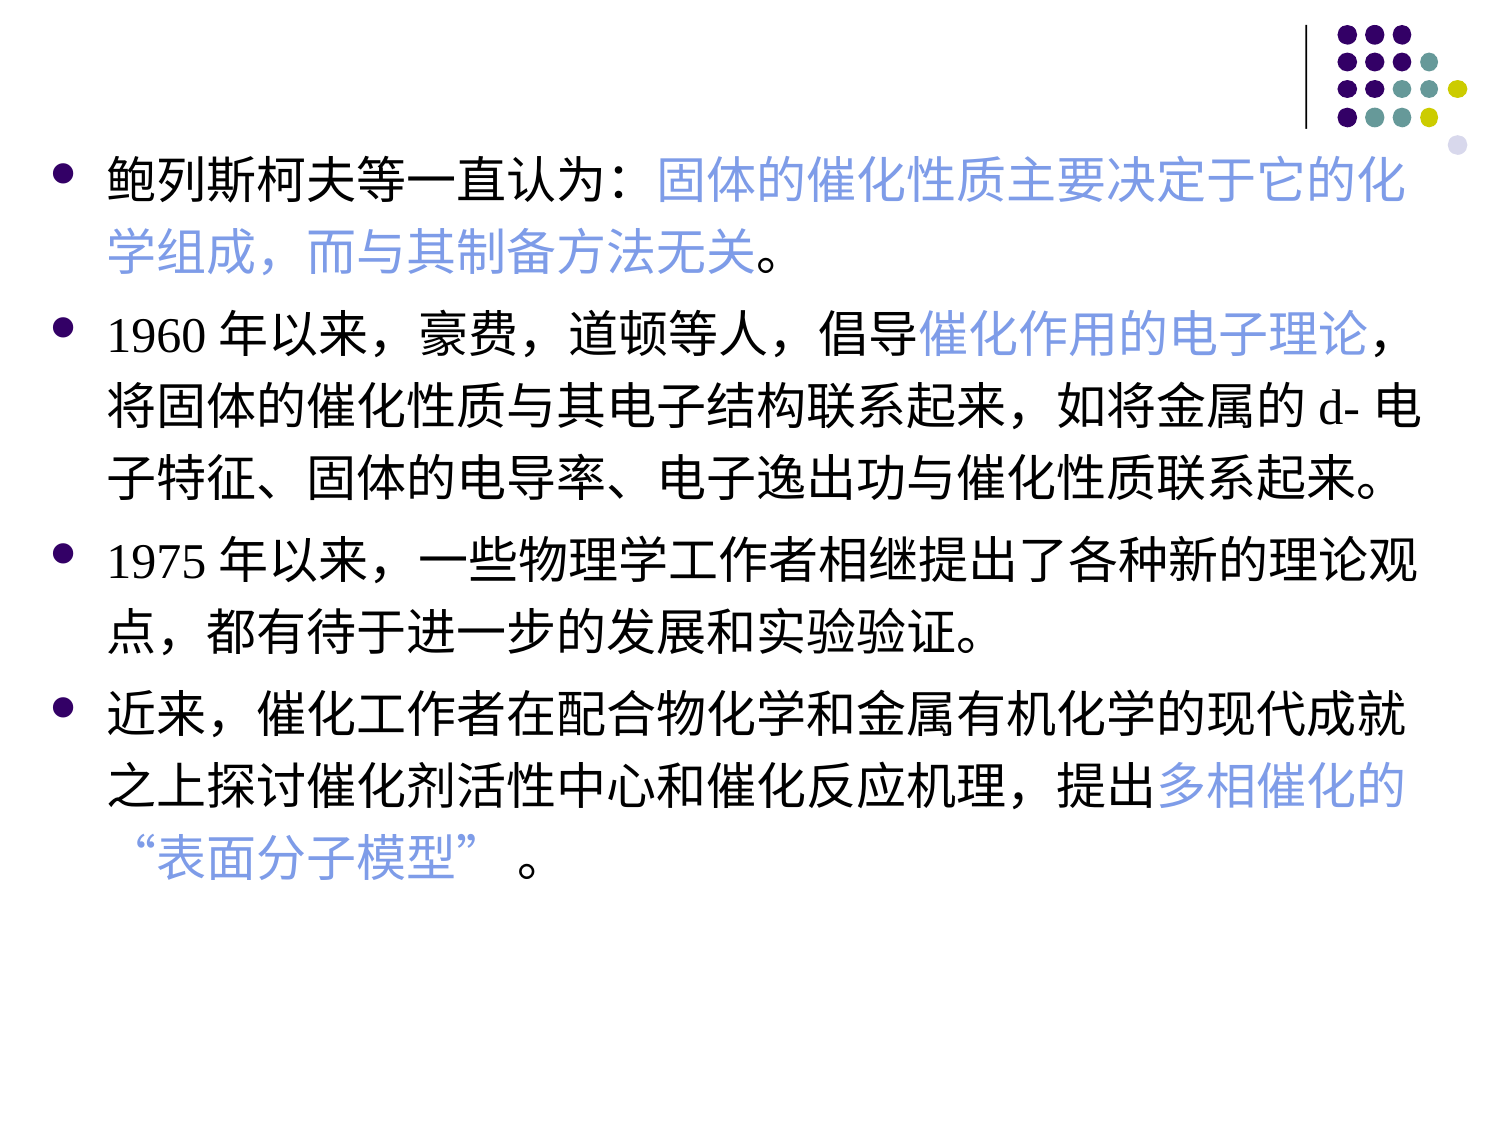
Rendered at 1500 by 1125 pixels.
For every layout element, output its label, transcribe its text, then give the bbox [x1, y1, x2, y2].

list 鲍列斯柯夫等一直认为：固体的催化性质主要决定于它的化学组成，而与其制备方法无关。 1960年以来，豪费，道顿等人，倡导催化作用的电子理论，将固体的催化性质与其电子结构联系起来，如将金属的d-电子特征、固体的电导率、电子逸出功与催化性质联系起来。 1975年以来，一些物理学工作者相继提出了各种新的理论观点，都有待于进一步的发展和实验验证。 近来，催化工作者在配合物化学和金属有机化学的现代成就之上探讨催化剂活性中心和催化反应机理，提出多相催化的“表面分子模型” 。 [35, 128, 1441, 1021]
